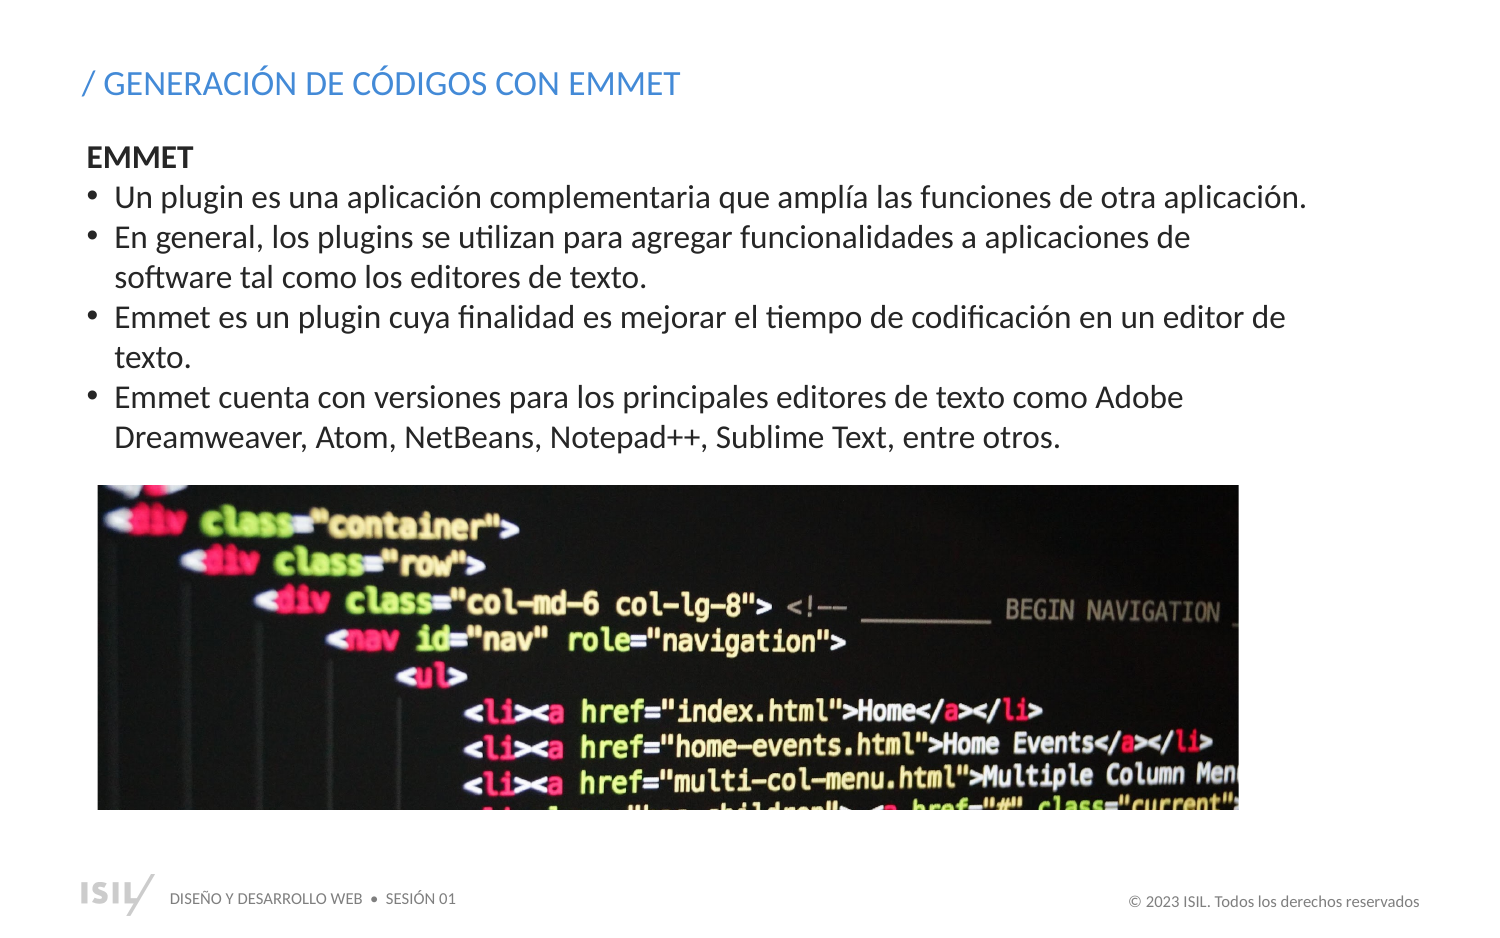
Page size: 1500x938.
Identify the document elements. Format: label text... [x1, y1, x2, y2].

picture [97, 485, 1240, 811]
text_box / GENERACIÓN DE CÓDIGOS CON EMMET [66, 52, 1249, 111]
text_box EMMET Un plugin es una aplicación complementaria que amplía las funciones de otra aplicación. En general, los plugins se utilizan para agregar funcionalidades a aplicaciones de software tal como los editores de texto. Emmet es un plugin cuya finalidad es mejorar el tiempo de codificación en un editor de texto. Emmet cuenta con versiones para los principales editores de texto como Adobe Dreamweaver, Atom, NetBeans, Notepad++, Sublime Text, entre otros. [84, 135, 1314, 455]
